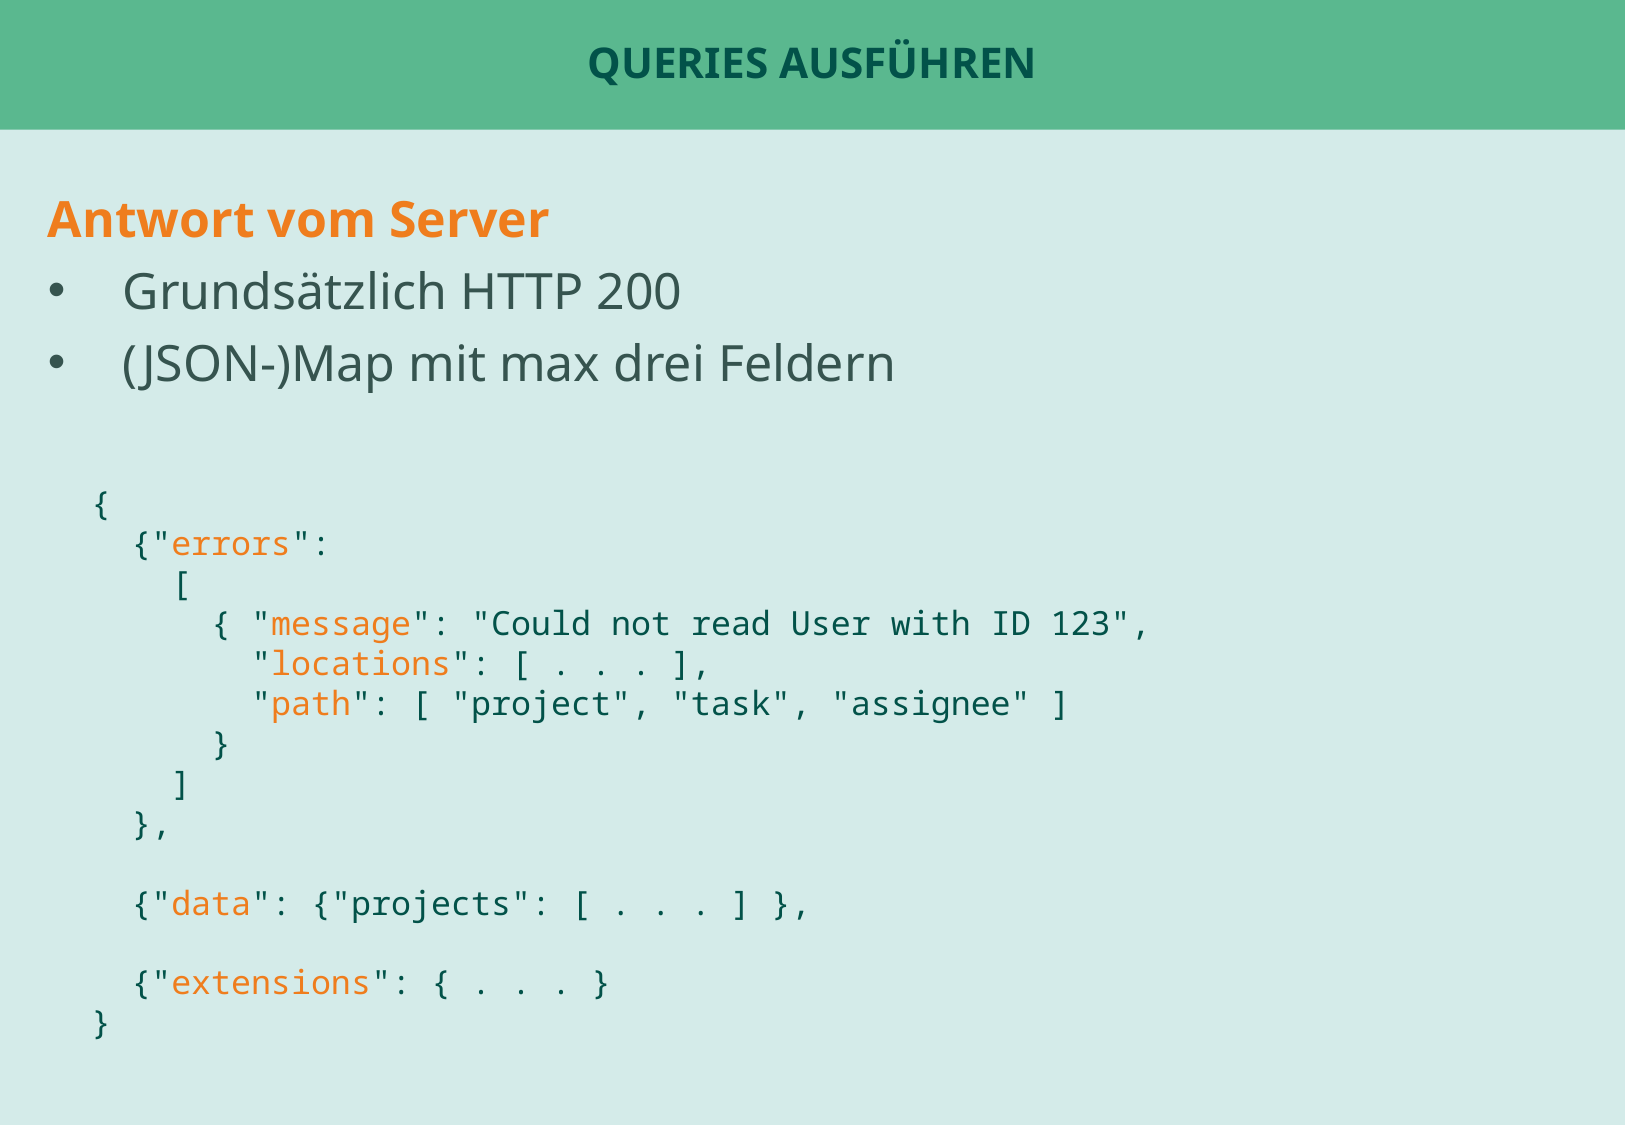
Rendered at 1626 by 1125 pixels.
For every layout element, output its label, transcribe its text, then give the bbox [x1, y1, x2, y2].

text_box { {"errors": [ { "message": "Could not read User with ID 123", "locations": [ . . . ], "path": [ "project", "task", "assignee" ] } ] }, {"data": {"projects": [ . . . ] }, {"extensions": { . . . } } [76, 435, 1503, 1049]
title Queries ausführen [0, 0, 1625, 130]
text_box Antwort vom Server Grundsätzlich HTTP 200 (JSON-)Map mit max drei Feldern [33, 168, 1592, 399]
